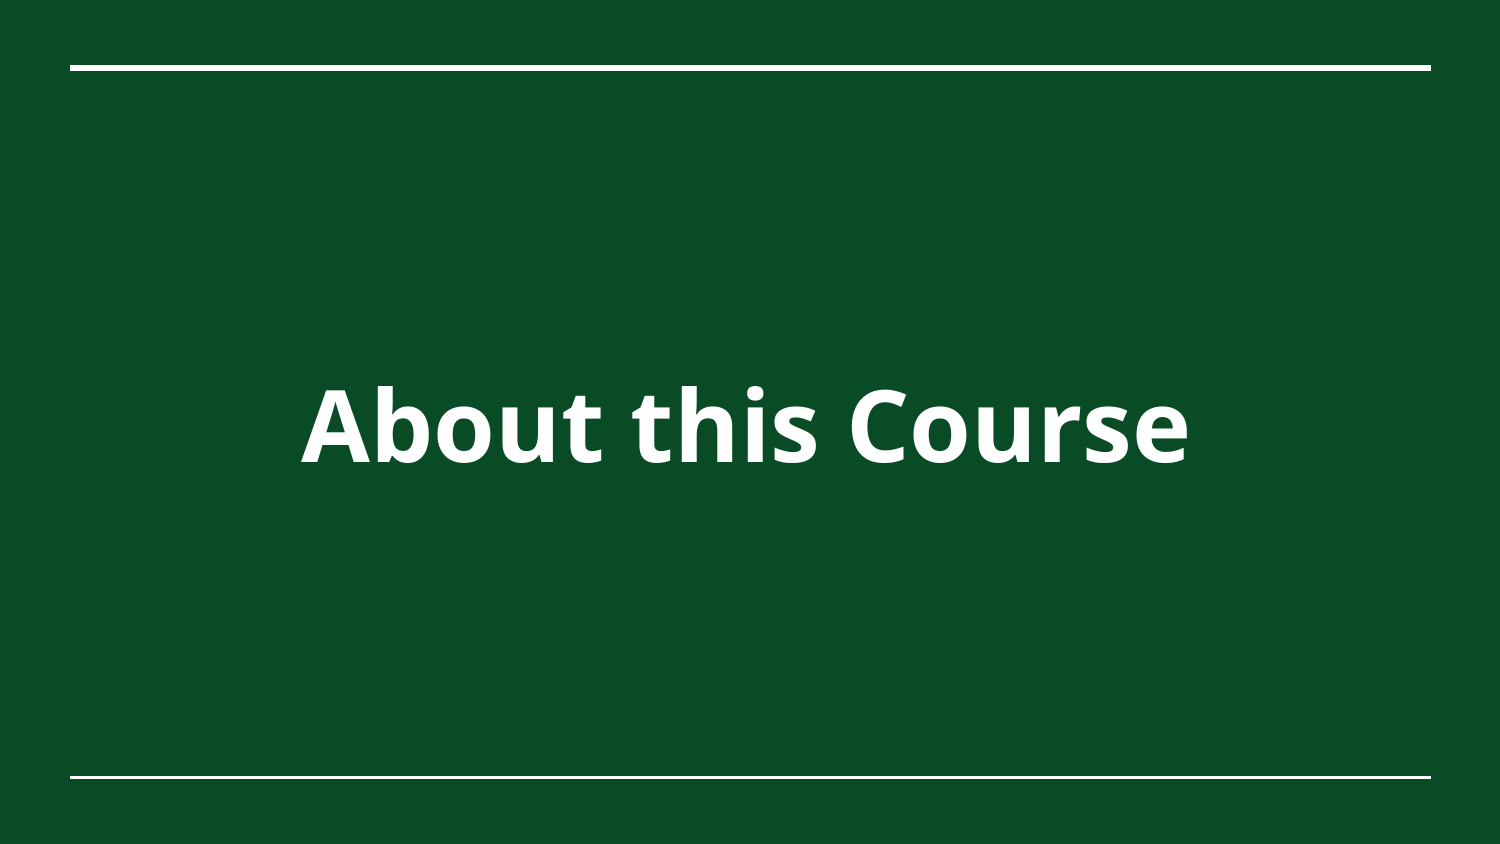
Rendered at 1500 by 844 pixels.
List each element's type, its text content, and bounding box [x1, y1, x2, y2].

title About this Course [66, 296, 1428, 550]
